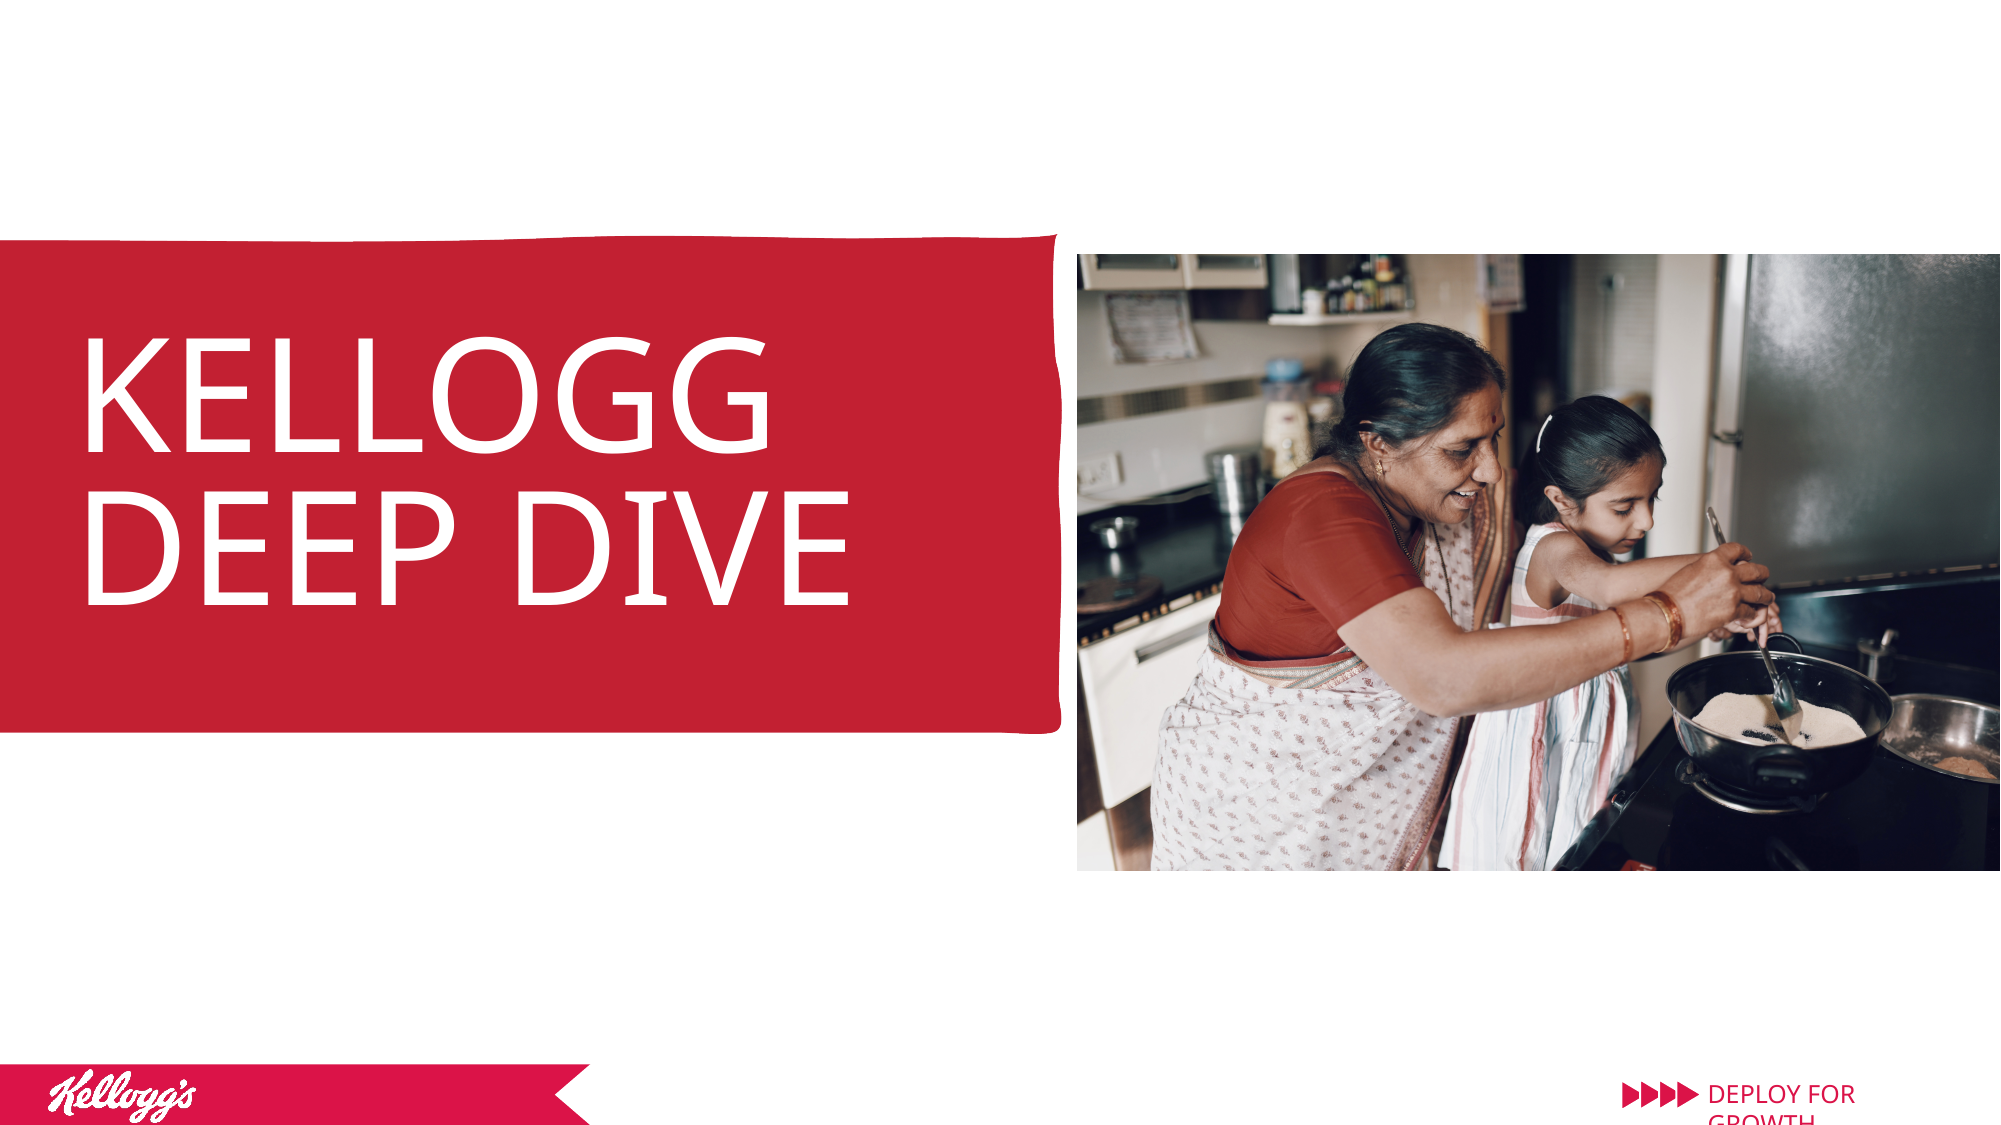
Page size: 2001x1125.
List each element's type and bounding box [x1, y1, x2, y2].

picture [1077, 254, 2000, 871]
list [58, 322, 1049, 646]
picture [0, 234, 1062, 734]
